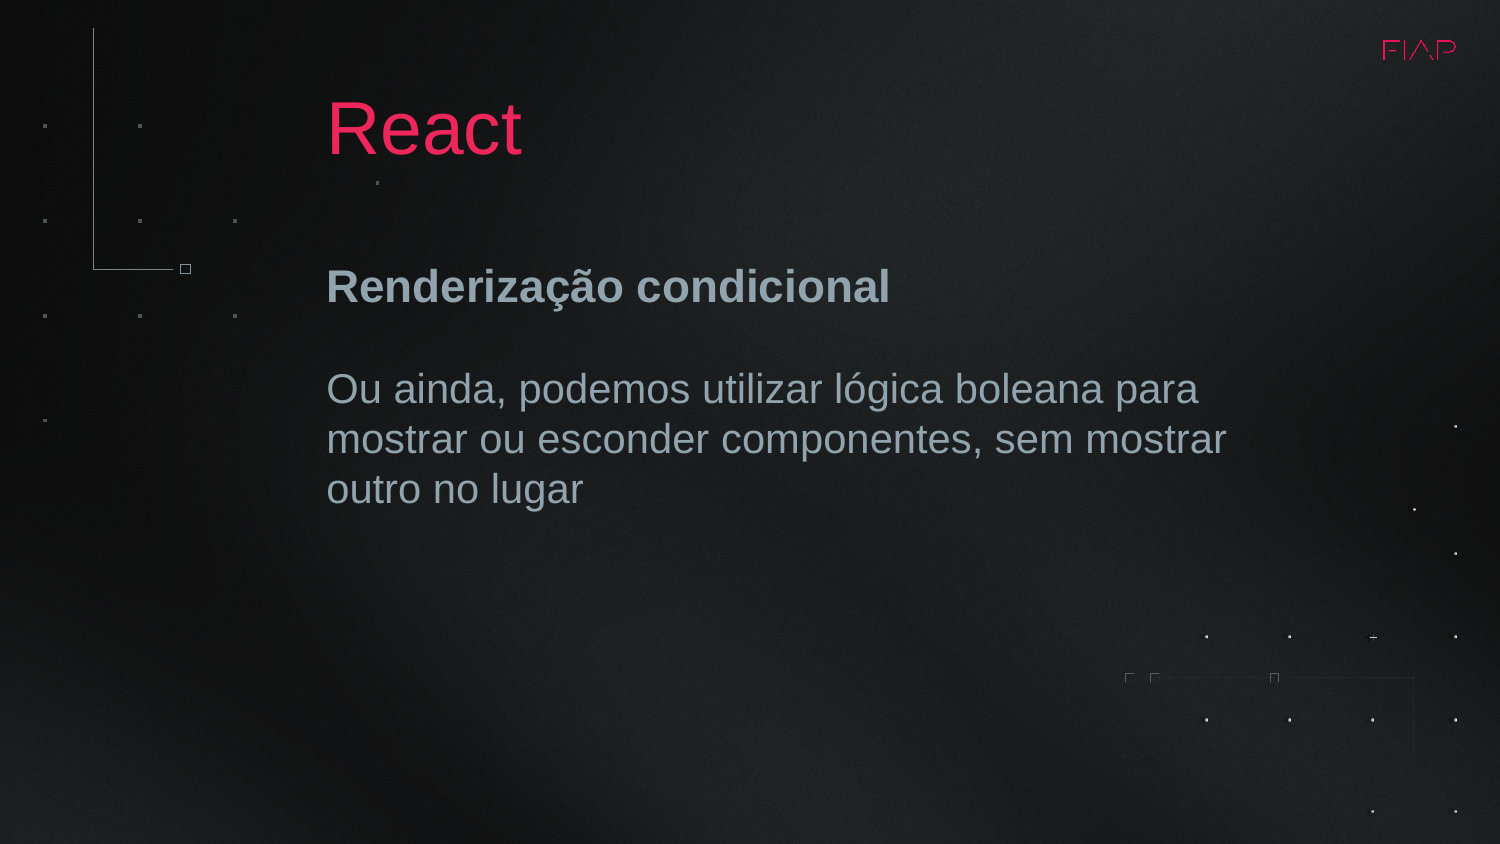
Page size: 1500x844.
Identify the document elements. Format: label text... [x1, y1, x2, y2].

text_box React [383, 72, 1126, 177]
picture [0, 0, 1500, 844]
text_box Renderização condicional Ou ainda, podemos utilizar lógica boleana para mostrar ou esconder componentes, sem mostrar outro no lugar [311, 249, 1292, 520]
